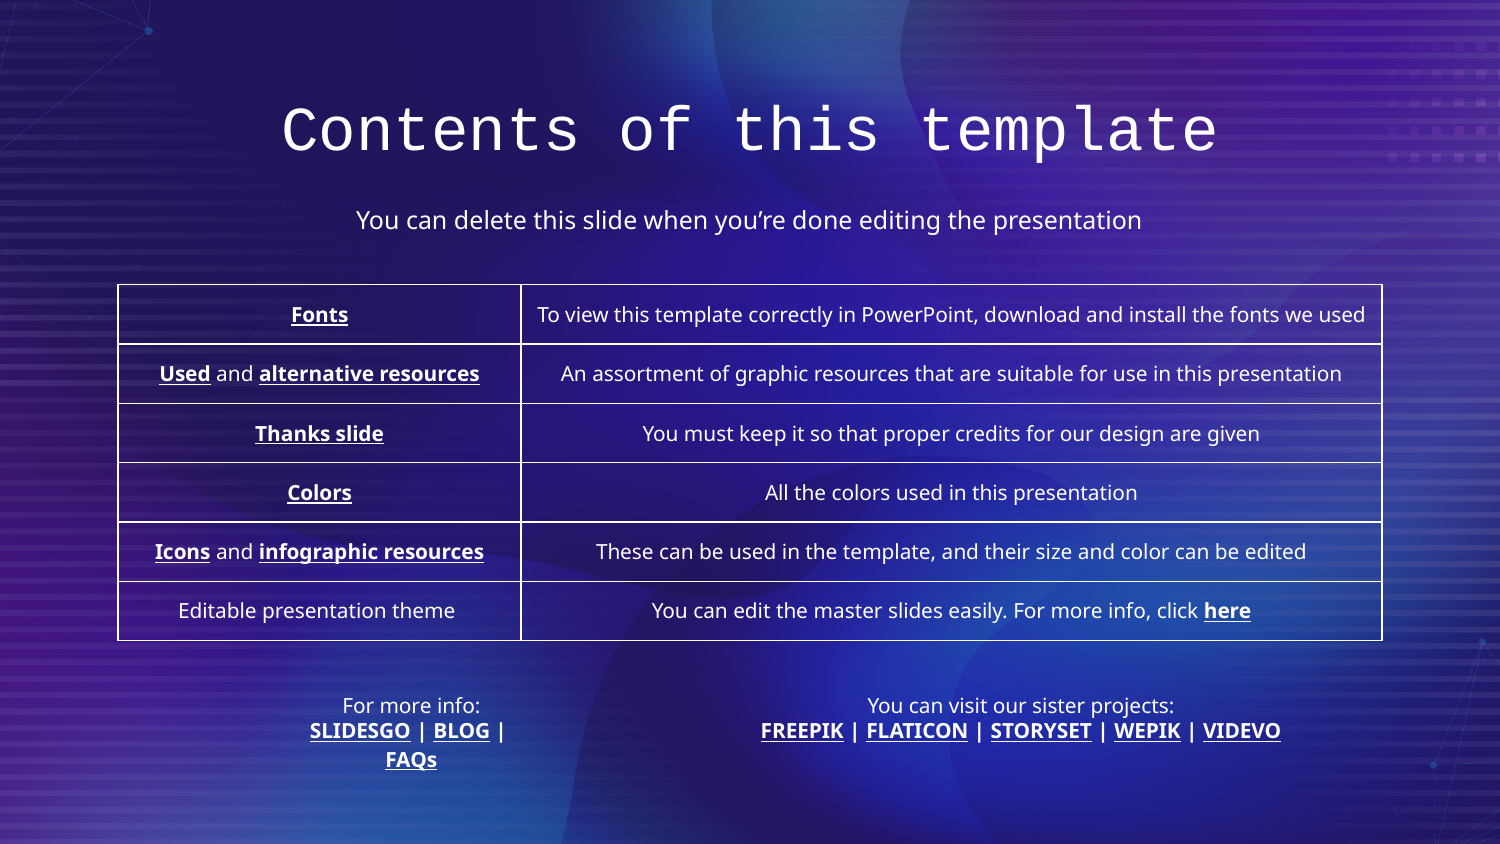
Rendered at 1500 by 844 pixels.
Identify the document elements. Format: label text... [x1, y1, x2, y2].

table_cell These can be used in the template, and their size and color can be edited [522, 523, 1381, 581]
text_box You can visit our sister projects: FREEPIK | FLATICON | STORYSET | WEPIK | VIDEVO [737, 678, 1305, 754]
table_cell Icons and infographic resources [119, 523, 520, 581]
table_cell You must keep it so that proper credits for our design are given [522, 404, 1381, 462]
table_header To view this template correctly in PowerPoint, download and install the fonts we used [522, 285, 1381, 343]
text_box For more info: SLIDESGO | BLOG | FAQs [270, 678, 552, 754]
title Contents of this template [118, 72, 1382, 167]
table_cell Used and alternative resources [119, 345, 520, 403]
table_cell Editable presentation theme [119, 582, 520, 640]
table_cell Colors [119, 463, 520, 521]
table_header Fonts [119, 285, 520, 343]
table_cell All the colors used in this presentation [522, 463, 1381, 521]
list You can delete this slide when you’re done editing the presentation [118, 189, 1382, 255]
table_cell An assortment of graphic resources that are suitable for use in this presentation [522, 345, 1381, 403]
table_cell You can edit the master slides easily. For more info, click here [522, 582, 1381, 640]
table_cell Thanks slide [119, 404, 520, 462]
